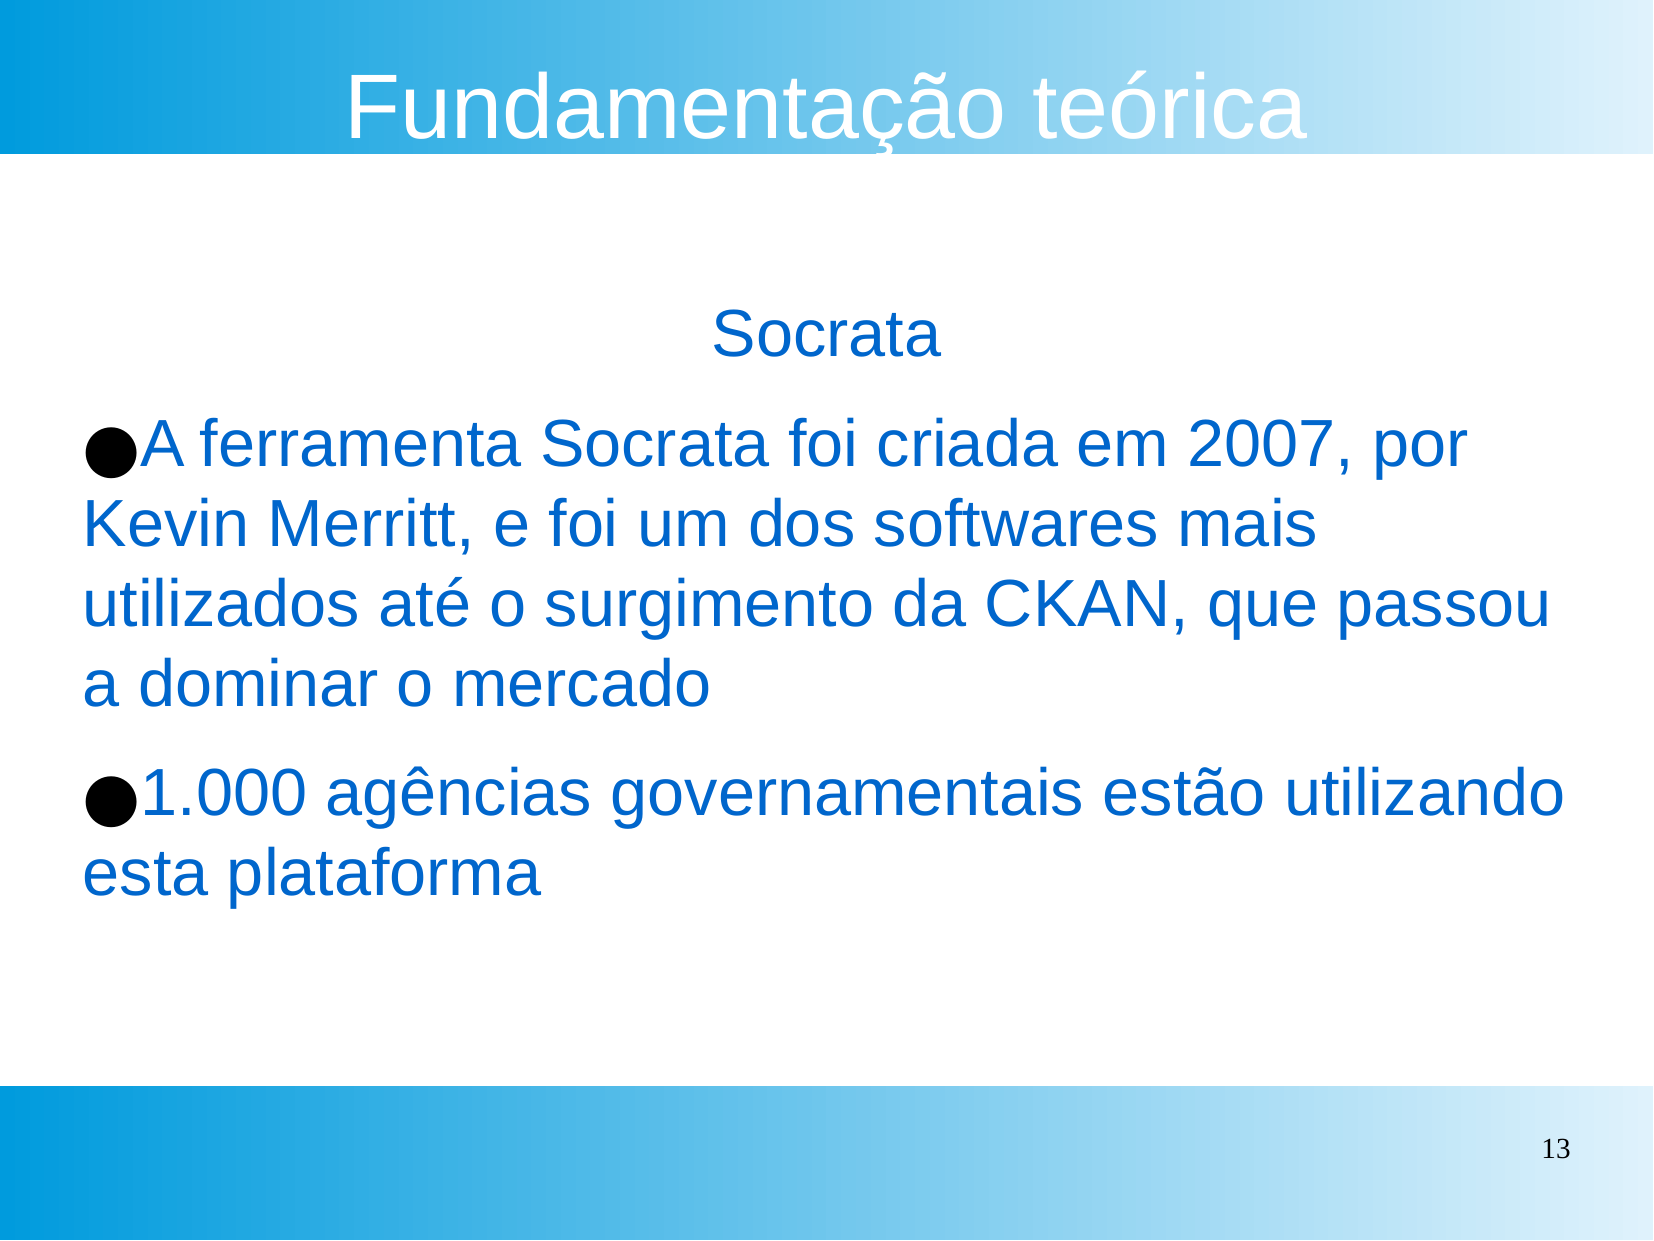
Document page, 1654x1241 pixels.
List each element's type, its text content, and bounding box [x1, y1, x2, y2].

text_box ‹#› [1185, 1129, 1571, 1216]
text_box Socrata A ferramenta Socrata foi criada em 2007, por Kevin Merritt, e foi um dos softwares mais utilizados até o surgimento da CKAN, que passou a dominar o mercado 1.000 agências governamentais estão utilizando esta plataforma [82, 290, 1571, 1010]
text_box Fundamentação teórica [82, 49, 1571, 154]
